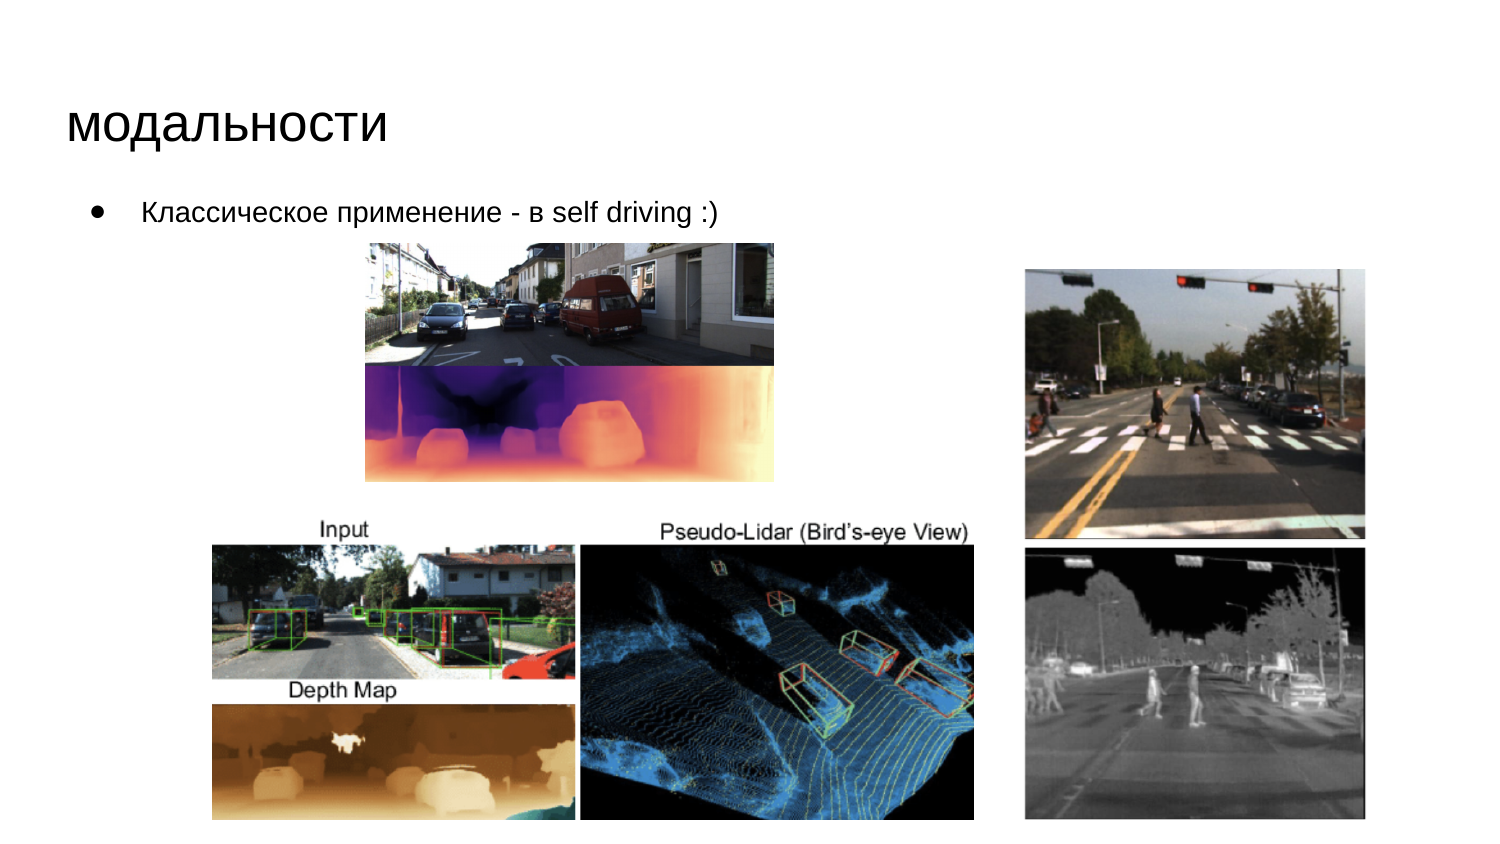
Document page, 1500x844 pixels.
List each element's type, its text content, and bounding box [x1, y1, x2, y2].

picture [211, 512, 974, 820]
picture [364, 243, 774, 482]
title модальности [51, 72, 1449, 167]
picture [1014, 269, 1368, 820]
text_box Классическое применение - в self driving :) [51, 178, 1203, 244]
